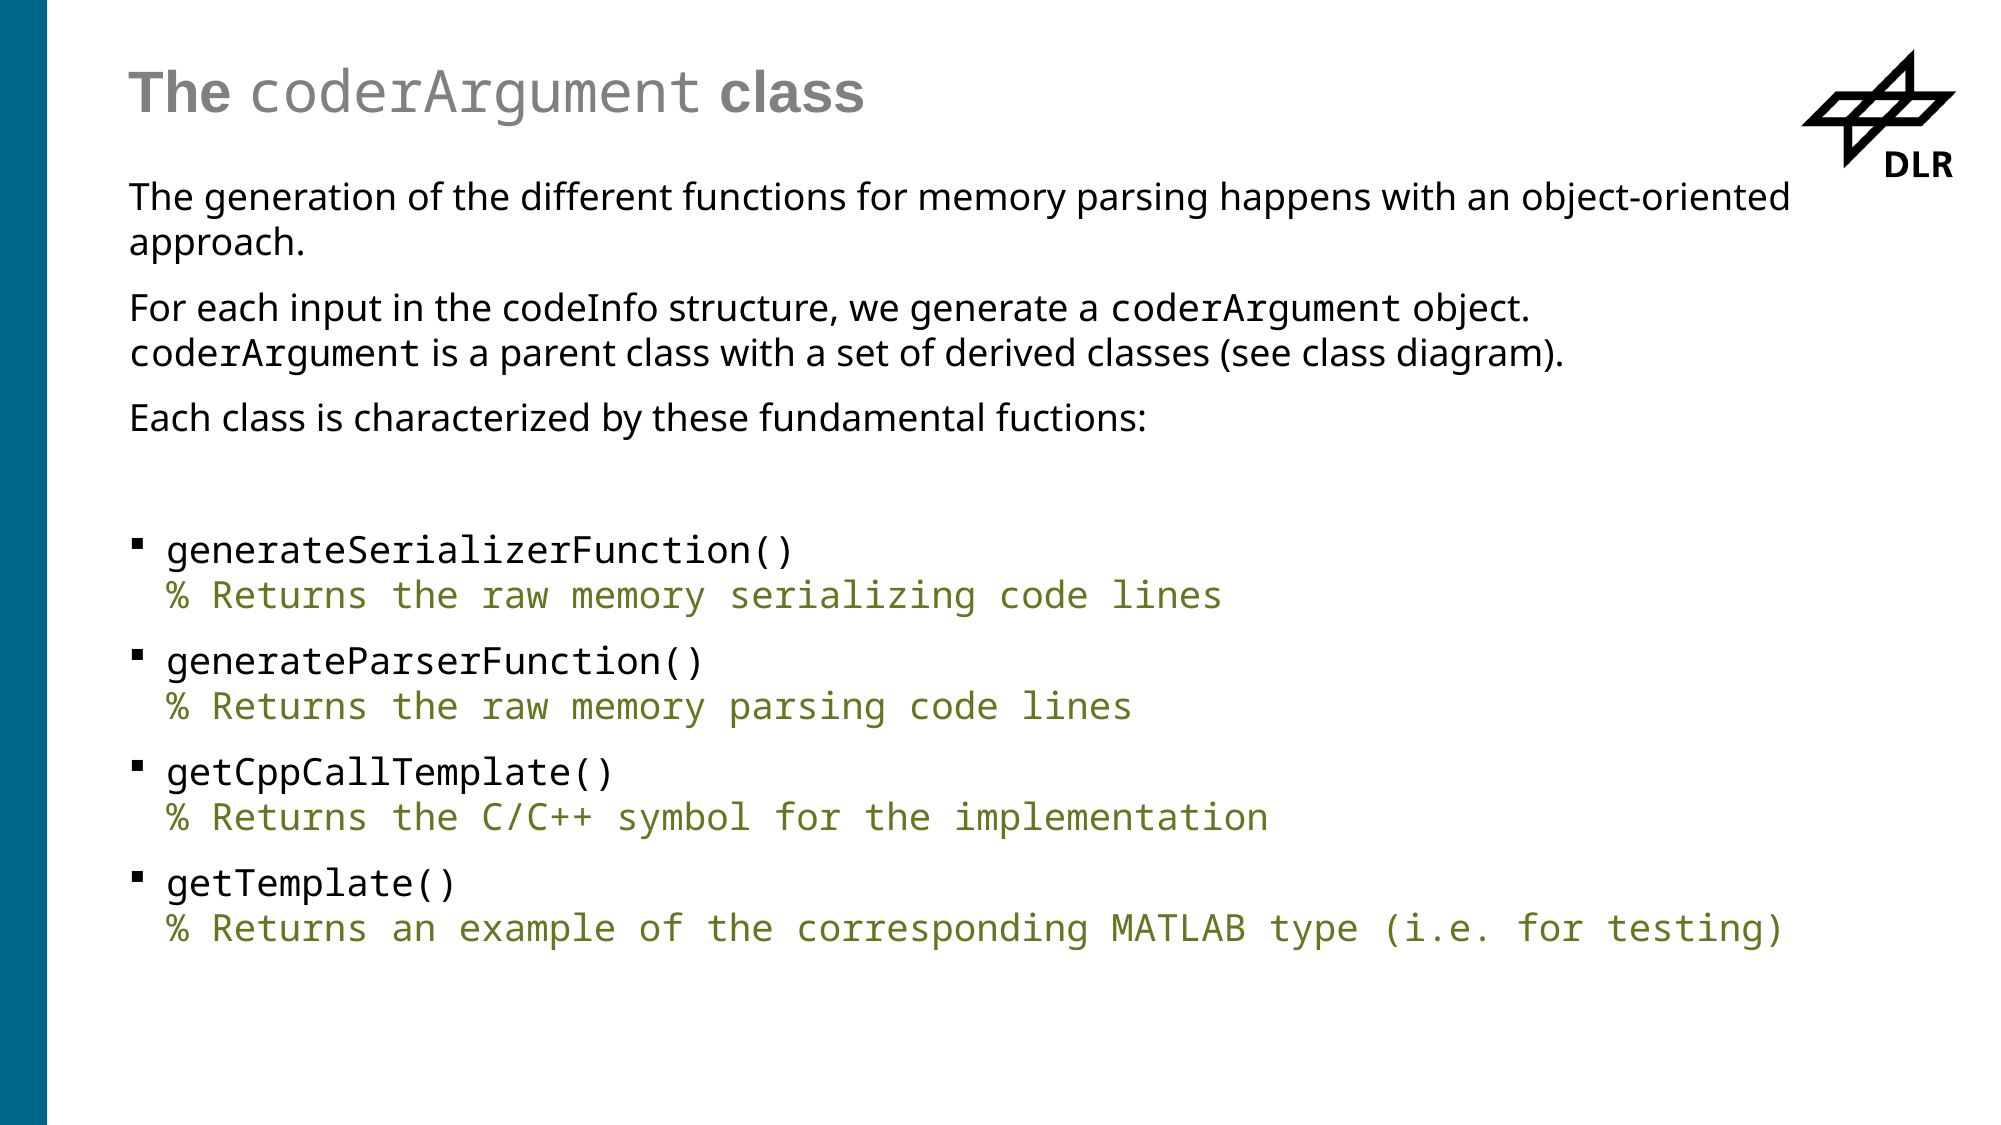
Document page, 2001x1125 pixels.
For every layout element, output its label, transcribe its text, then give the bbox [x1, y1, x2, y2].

title The coderArgument class [114, 54, 1764, 165]
list The generation of the different functions for memory parsing happens with an object-oriented approach. For each input in the codeInfo structure, we generate a coderArgument object. coderArgument is a parent class with a set of derived classes (see class diagram). Each class is characterized by these fundamental fuctions: generateSerializerFunction() % Returns the raw memory serializing code lines generateParserFunction() % Returns the raw memory parsing code lines getCppCallTemplate() % Returns the C/C++ symbol for the implementation getTemplate() % Returns an example of the corresponding MATLAB type (i.e. for testing) [114, 165, 1827, 1071]
picture [1801, 49, 1957, 178]
